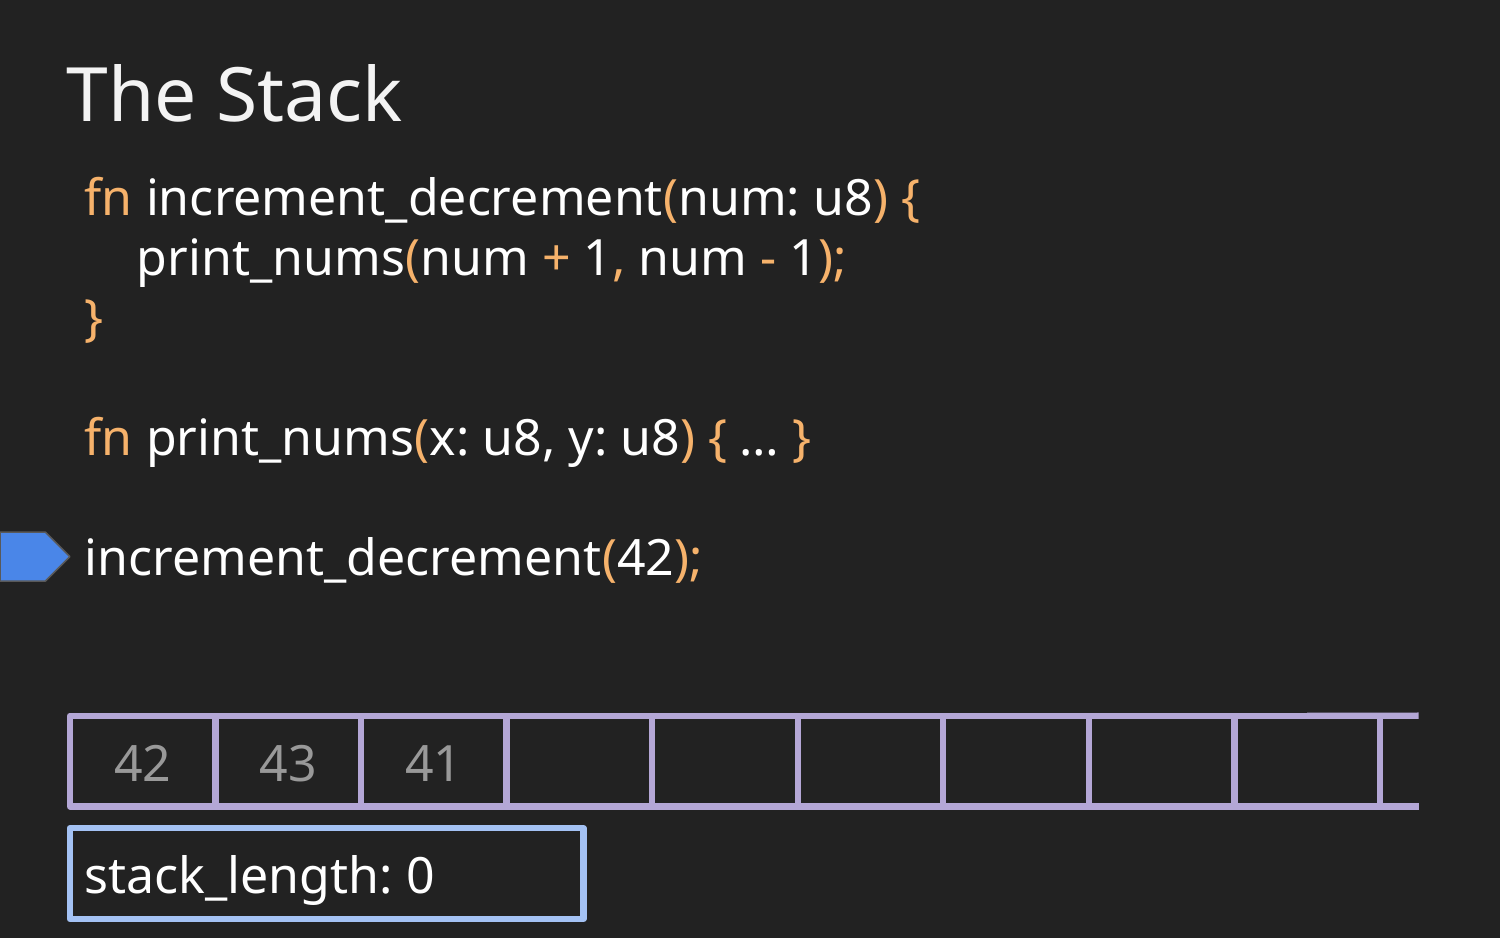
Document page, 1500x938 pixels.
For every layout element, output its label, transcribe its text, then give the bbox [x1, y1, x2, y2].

text_box stack_length: 0 [69, 828, 584, 920]
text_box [1306, 715, 1419, 807]
text_box [1088, 715, 1234, 807]
text_box 43 [215, 715, 361, 807]
text_box [652, 715, 797, 807]
text_box The Stack [51, 31, 964, 166]
text_box [797, 715, 943, 807]
text_box 42 [69, 715, 215, 807]
text_box [943, 715, 1088, 807]
text_box 41 [361, 715, 506, 807]
text_box [506, 715, 652, 807]
text_box fn increment_decrement(num: u8) { print_nums(num + 1, num - 1); } fn print_nums(x: u8, y: u8) { … } increment_decrement(42); [69, 150, 1380, 612]
text_box [1234, 715, 1305, 807]
text_box [0, 532, 70, 582]
